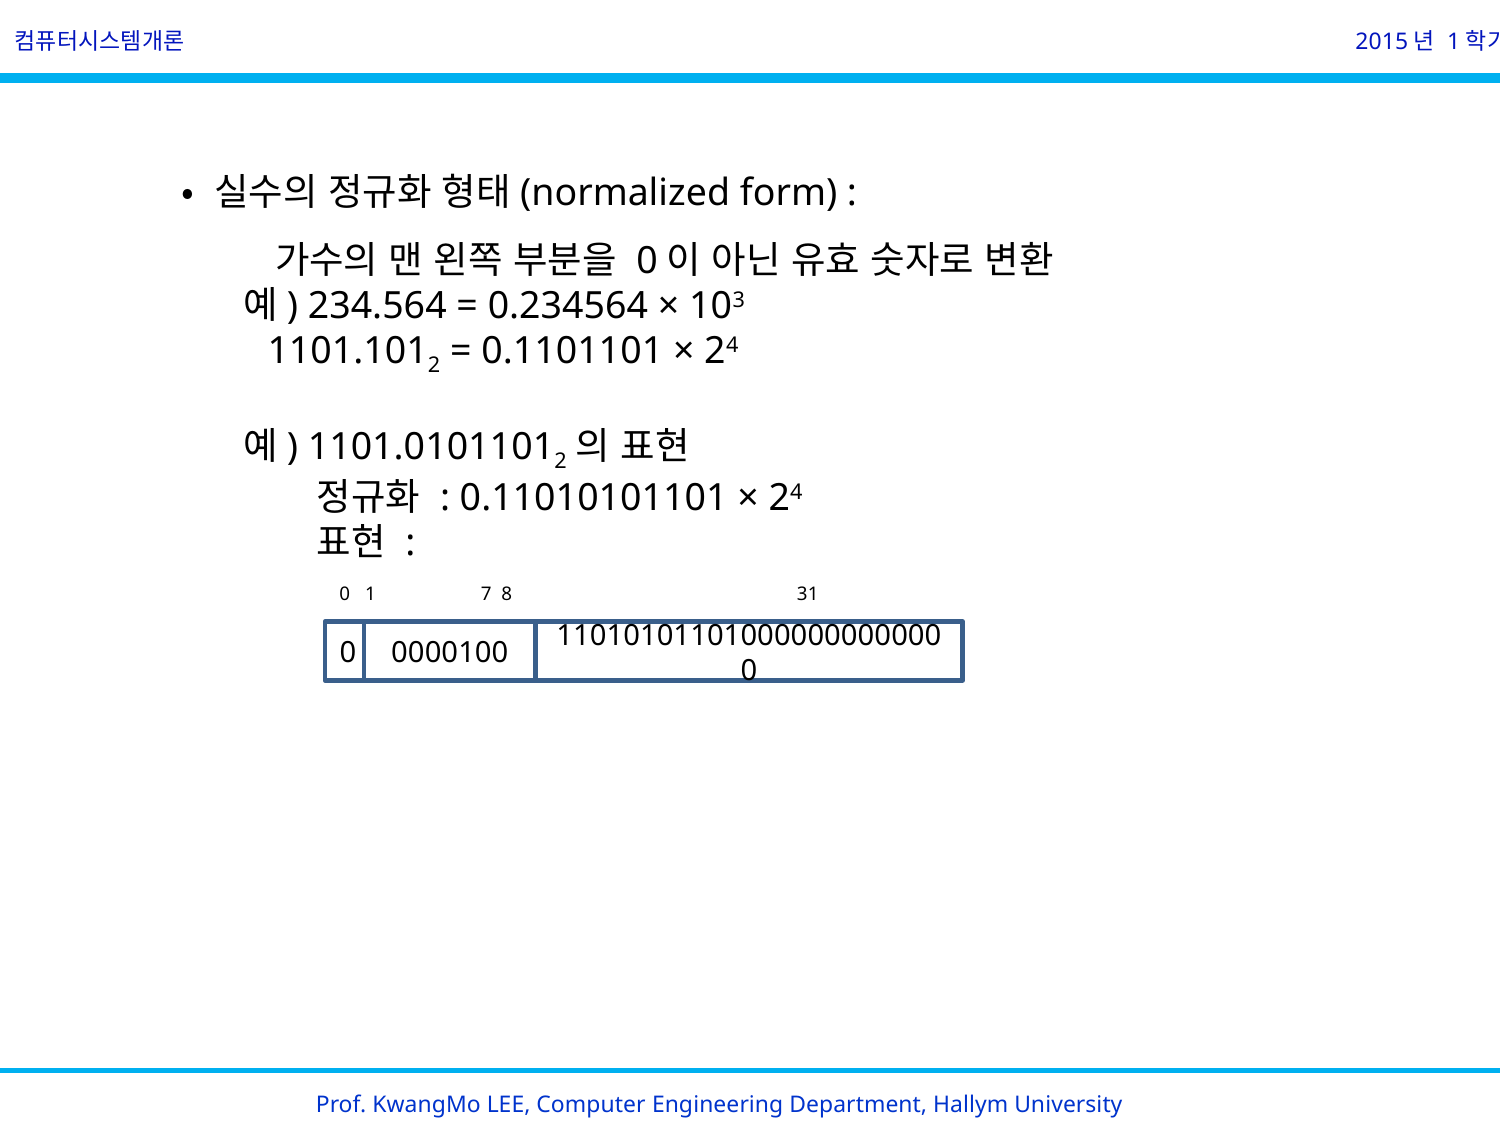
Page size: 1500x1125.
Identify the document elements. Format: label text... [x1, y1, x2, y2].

text_box Prof. KwangMo LEE, Computer Engineering Department, Hallym University [301, 1082, 1247, 1125]
text_box 컴퓨터시스템개론 [0, 19, 225, 62]
text_box 2015년 1학기 [1340, 19, 1500, 62]
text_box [135, 160, 1377, 681]
